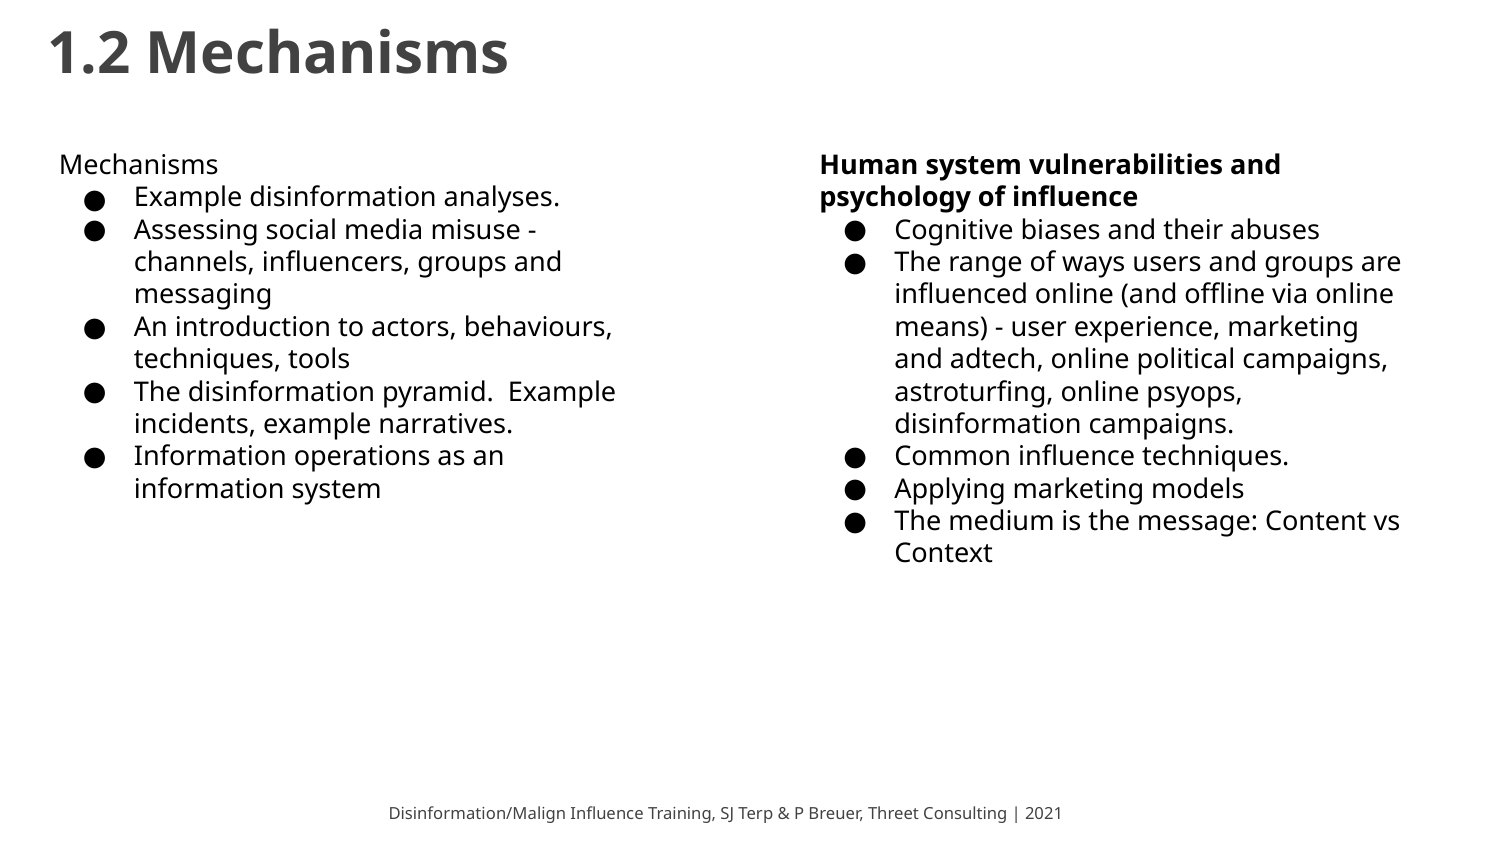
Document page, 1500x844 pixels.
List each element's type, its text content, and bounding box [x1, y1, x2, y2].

list Mechanisms Example disinformation analyses. Assessing social media misuse - channels, influencers, groups and messaging An introduction to actors, behaviours, techniques, tools The disinformation pyramid. Example incidents, example narratives. Information operations as an information system [43, 132, 671, 744]
title 1.2 Mechanisms [32, 0, 1457, 106]
list Human system vulnerabilities and psychology of influence Cognitive biases and their abuses The range of ways users and groups are influenced online (and offline via online means) - user experience, marketing and adtech, online political campaigns, astroturfing, online psyops, disinformation campaigns. Common influence techniques. Applying marketing models The medium is the message: Content vs Context [804, 132, 1418, 744]
